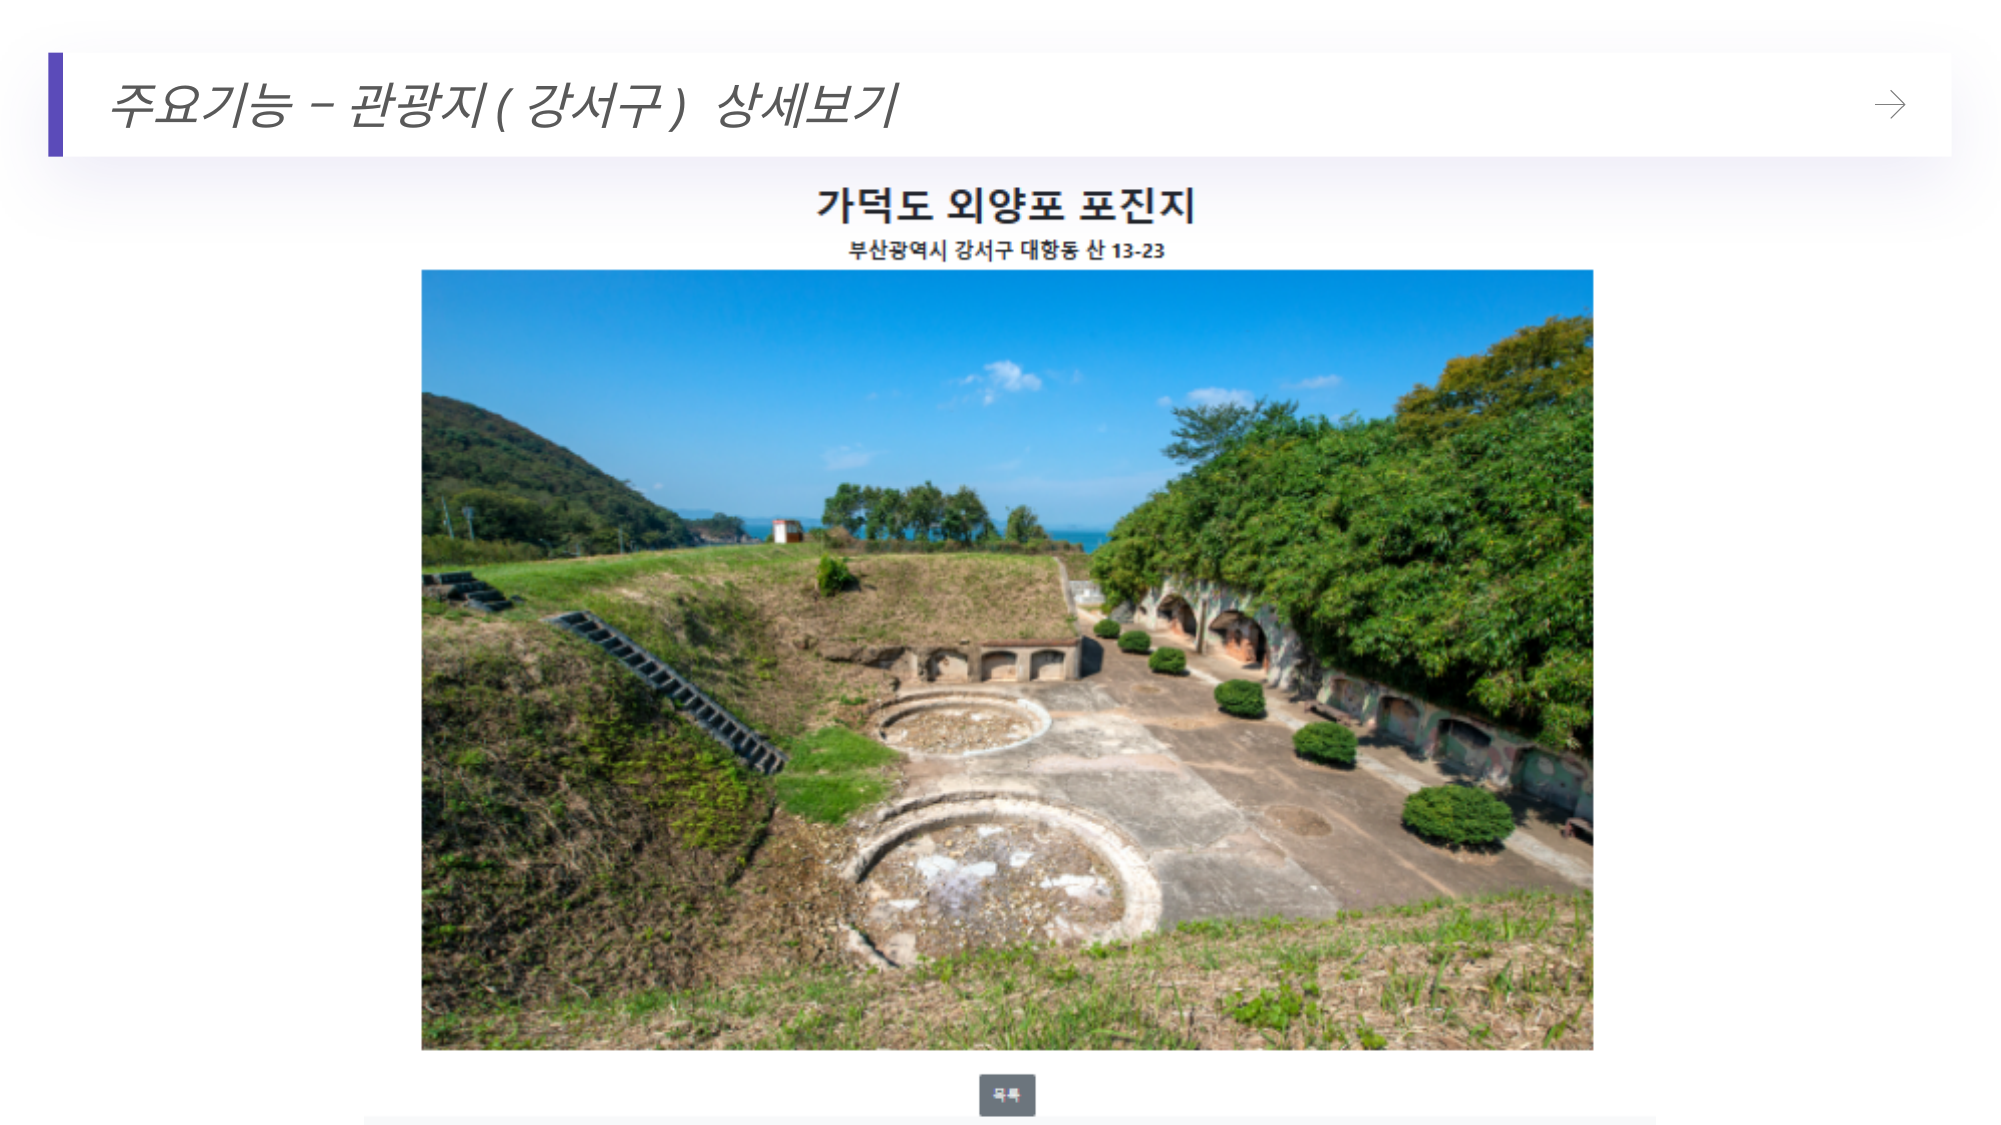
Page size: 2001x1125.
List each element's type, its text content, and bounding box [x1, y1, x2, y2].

text_box 주요기능 – 관광지(강서구) 상세보기 [64, 52, 1953, 158]
text_box [47, 52, 64, 158]
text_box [1875, 90, 1905, 119]
picture [364, 156, 1656, 1125]
